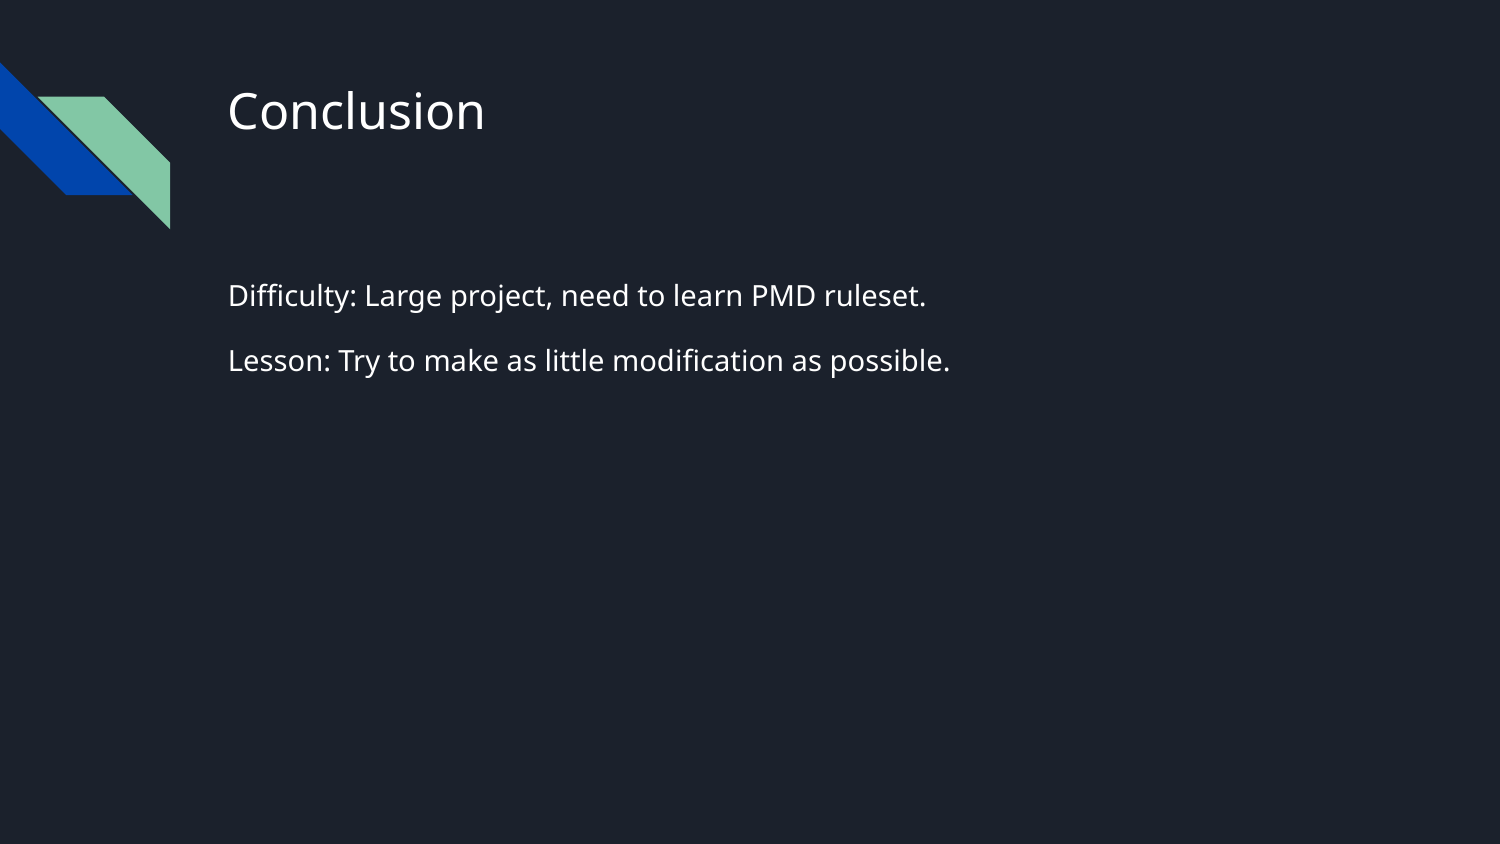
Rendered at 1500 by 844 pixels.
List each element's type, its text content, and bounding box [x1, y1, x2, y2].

list Difficulty: Large project, need to learn PMD ruleset. Lesson: Try to make as little modification as possible. [212, 257, 1368, 735]
title Conclusion [212, 64, 1368, 215]
